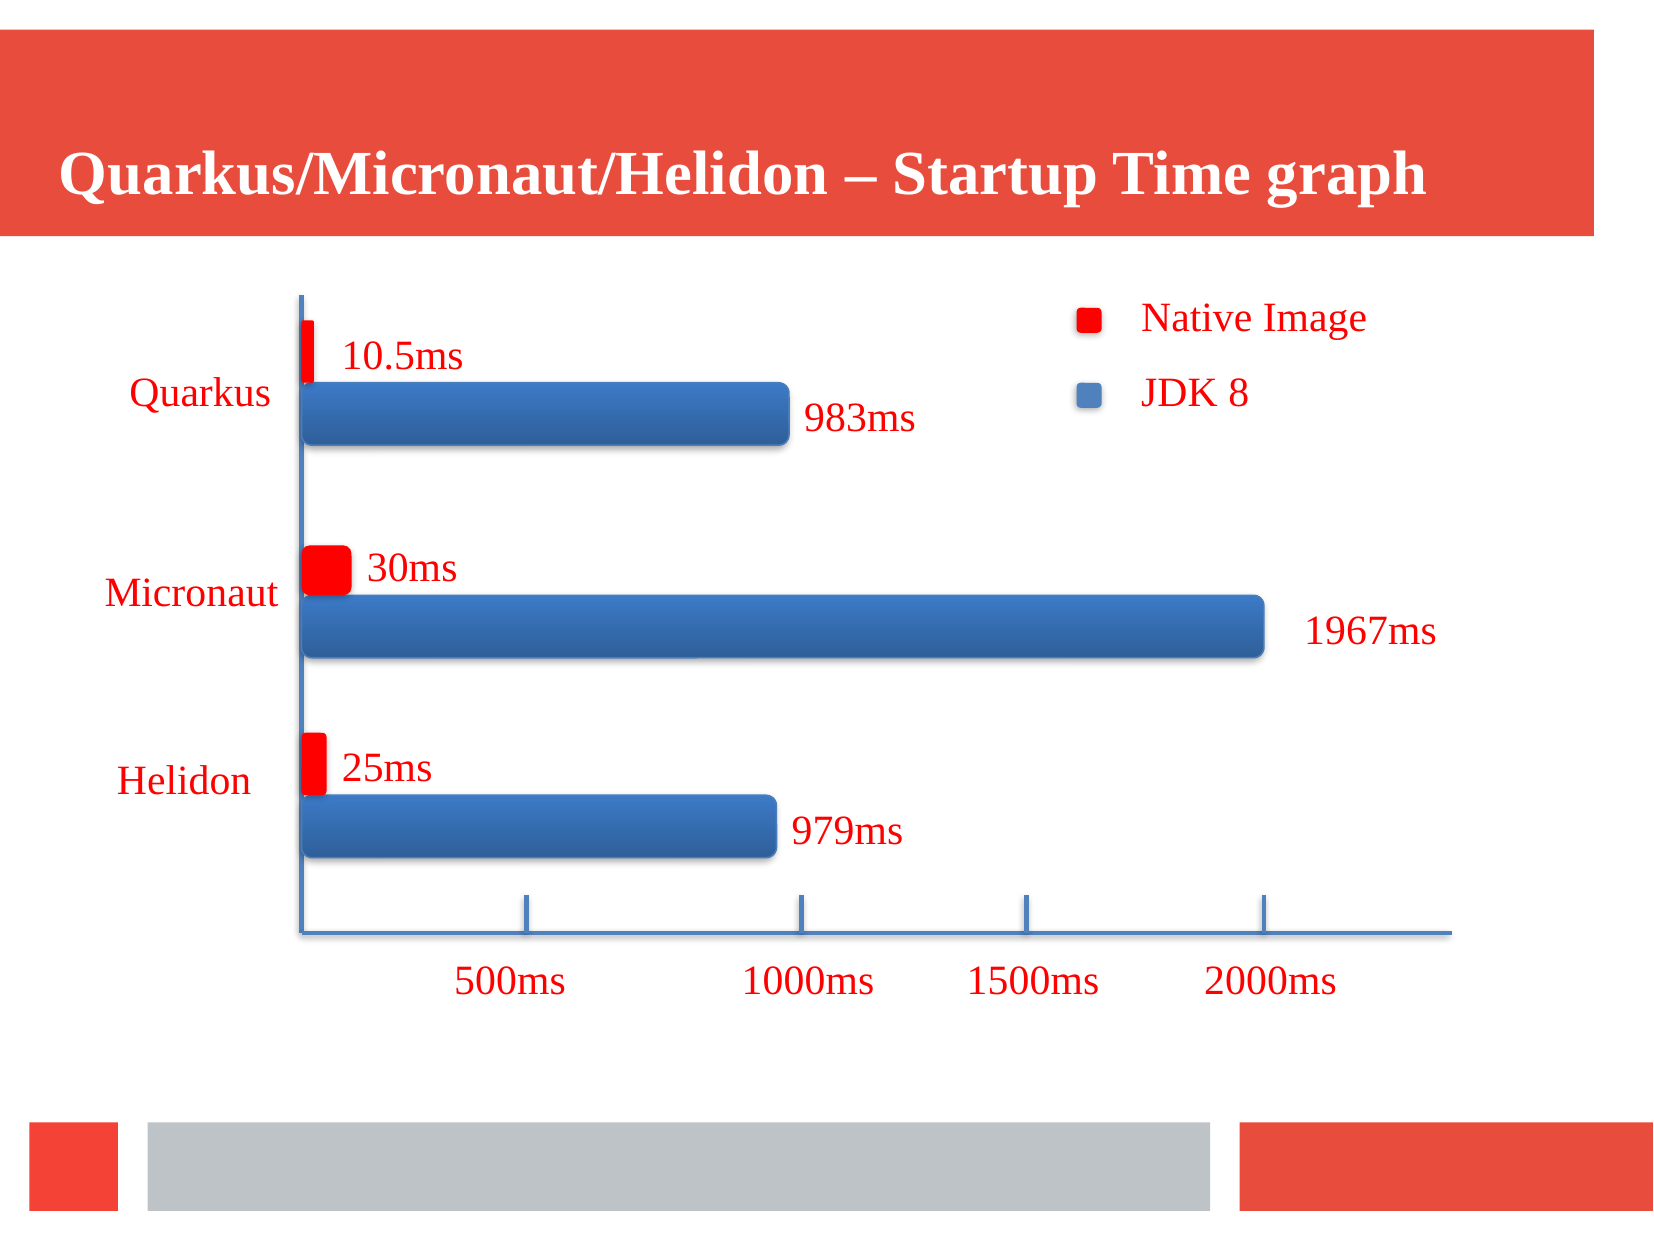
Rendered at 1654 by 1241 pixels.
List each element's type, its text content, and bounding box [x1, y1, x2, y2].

text_box [1075, 306, 1103, 334]
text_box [301, 895, 1452, 934]
text_box 1500ms [951, 945, 1115, 1011]
text_box Helidon [102, 745, 267, 811]
text_box 1000ms [726, 945, 890, 1011]
text_box [1075, 381, 1103, 409]
text_box [305, 319, 315, 384]
text_box 983ms [789, 382, 931, 448]
text_box 979ms [776, 795, 919, 861]
text_box 500ms [439, 945, 581, 1011]
text_box [305, 594, 1265, 659]
text_box Native Image [1126, 282, 1489, 348]
text_box 30ms [352, 532, 473, 598]
text_box 1967ms [1289, 595, 1452, 661]
text_box Quarkus/Micronaut/Helidon – Startup Time graph [58, 59, 1594, 207]
text_box Quarkus [114, 357, 287, 423]
text_box JDK 8 [1126, 357, 1489, 423]
text_box 10.5ms [326, 320, 479, 386]
text_box [305, 381, 789, 446]
text_box Micronaut [89, 557, 294, 623]
text_box 2000ms [1189, 945, 1352, 1011]
text_box 25ms [327, 732, 448, 798]
text_box [305, 731, 327, 797]
text_box [305, 544, 352, 597]
text_box [305, 794, 776, 859]
